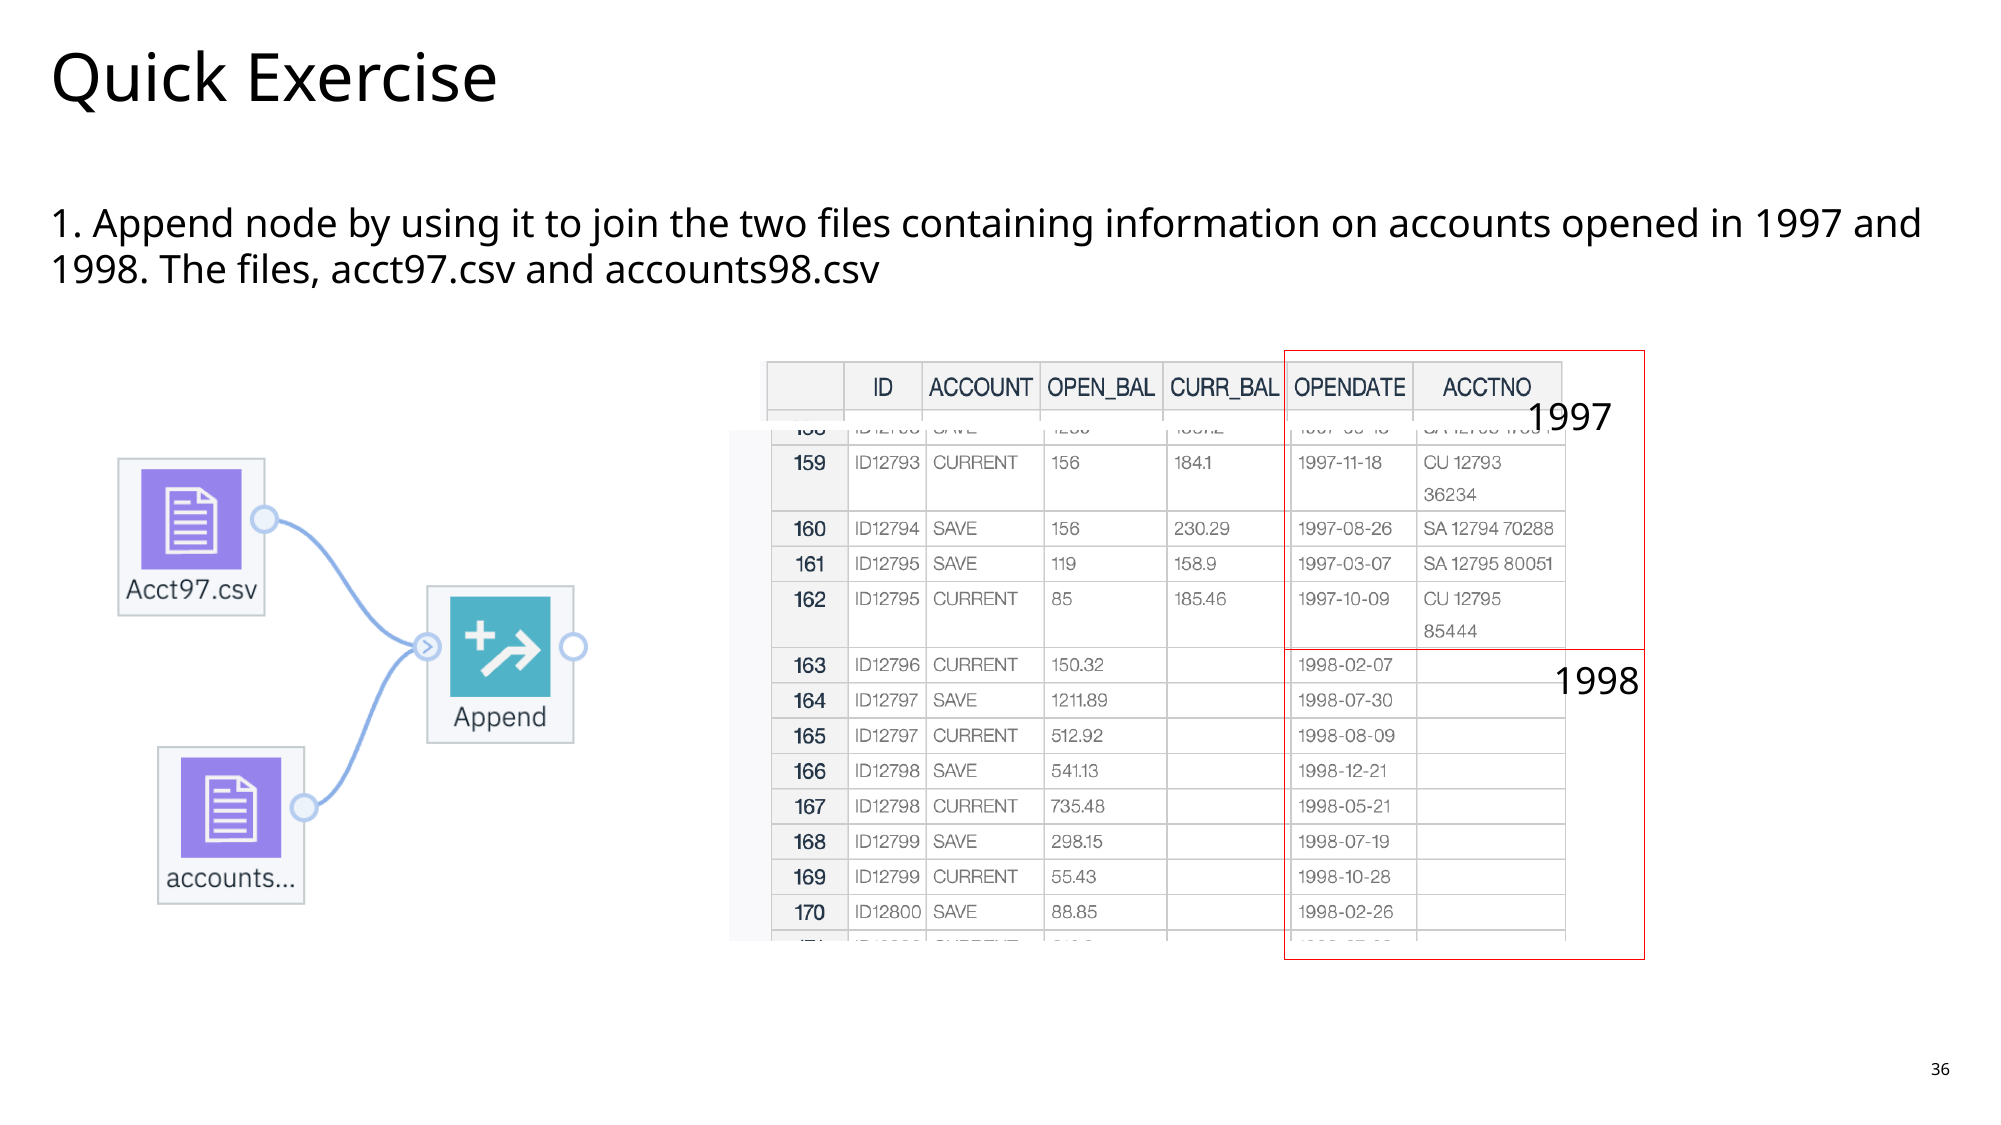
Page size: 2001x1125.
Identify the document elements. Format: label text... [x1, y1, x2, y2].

text_box [1284, 949, 1645, 960]
title Quick Exercise [50, 43, 1950, 154]
text_box [1577, 350, 1645, 428]
picture [760, 350, 1577, 421]
list 1. Append node by using it to join the two files containing information on accounts opened in 1997 and 1998. The files, acct97.csv and accounts98.csv [50, 198, 1950, 995]
text_box 1997 [1578, 385, 1628, 428]
picture [729, 430, 1690, 941]
slide_number 36 [1500, 1055, 1950, 1086]
picture [37, 417, 682, 979]
